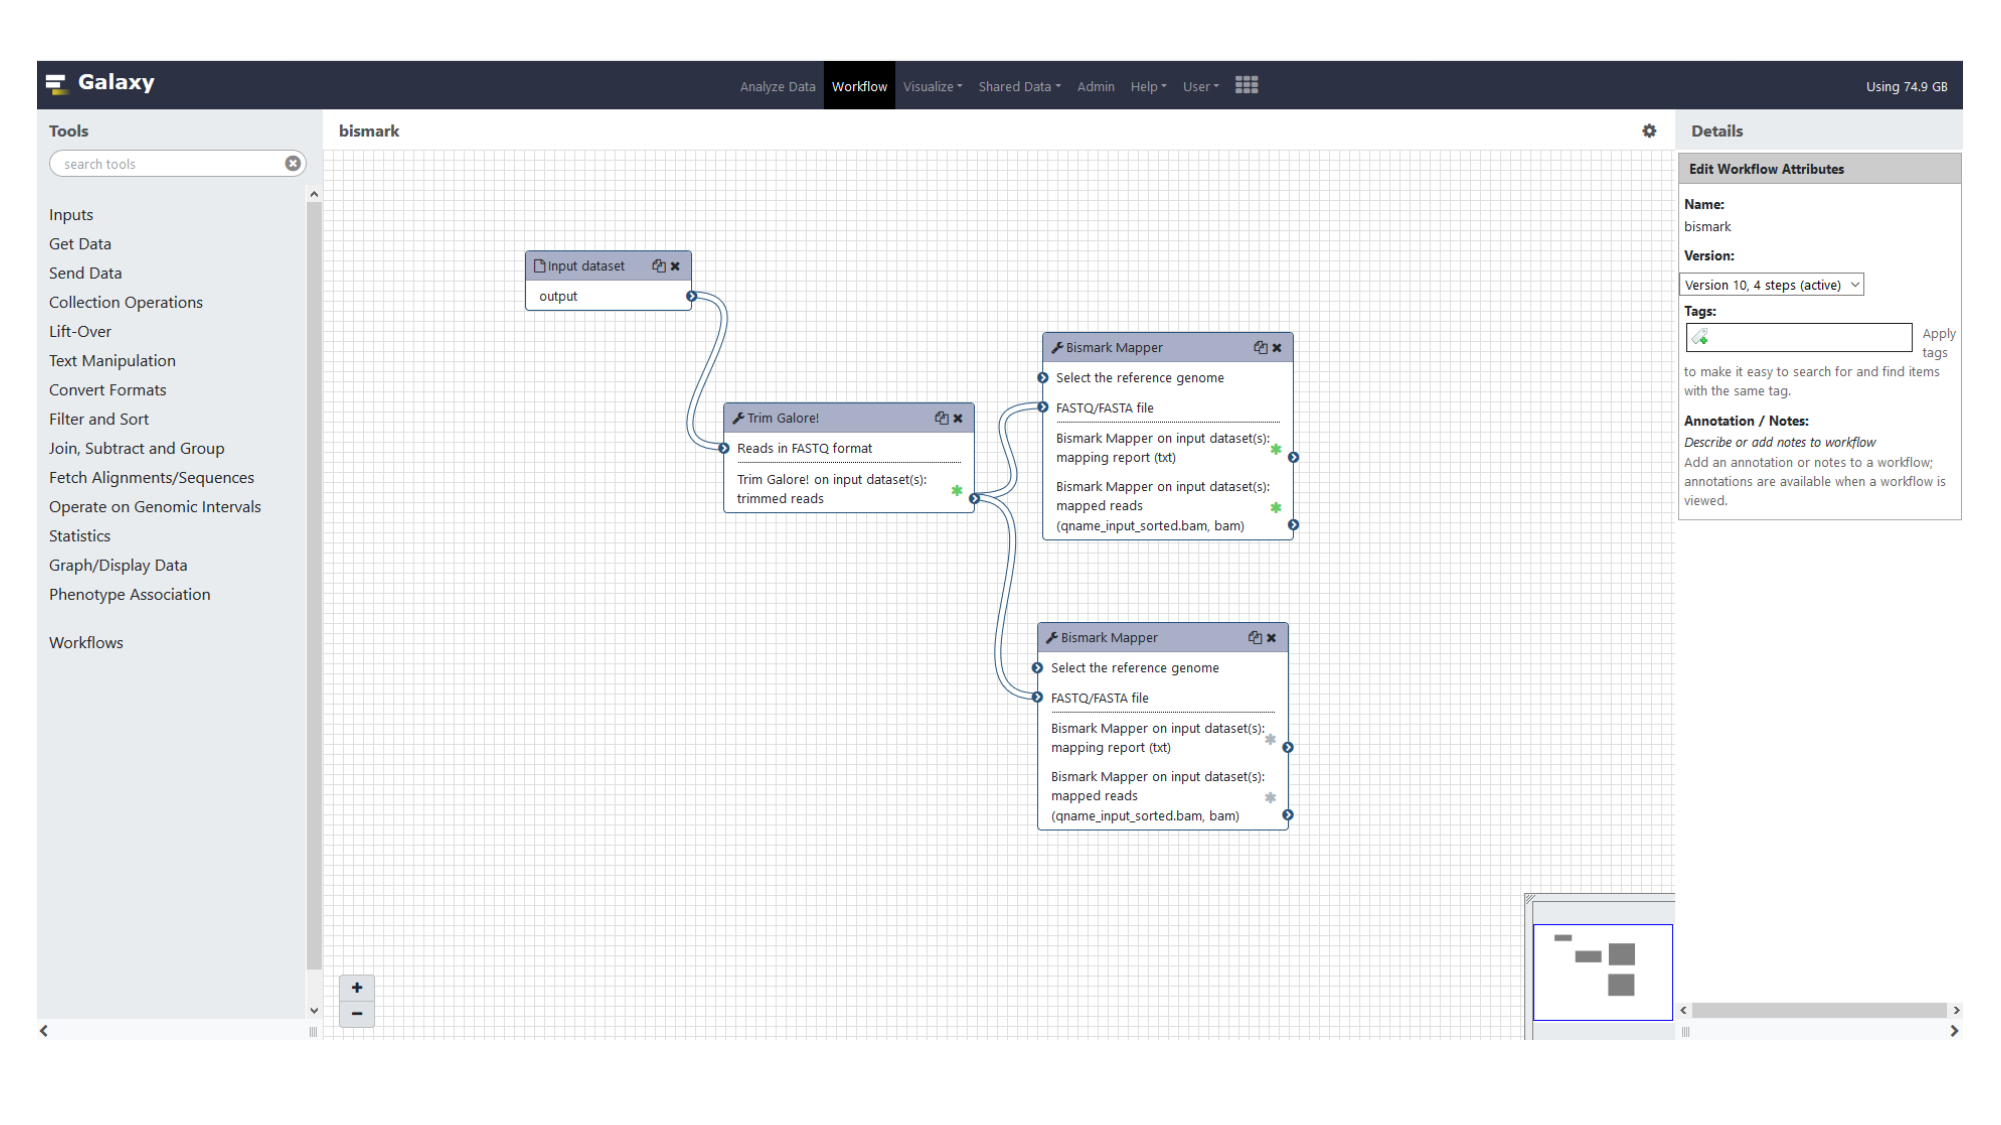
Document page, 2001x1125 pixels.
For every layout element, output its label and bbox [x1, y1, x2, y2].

picture [37, 59, 1963, 1040]
